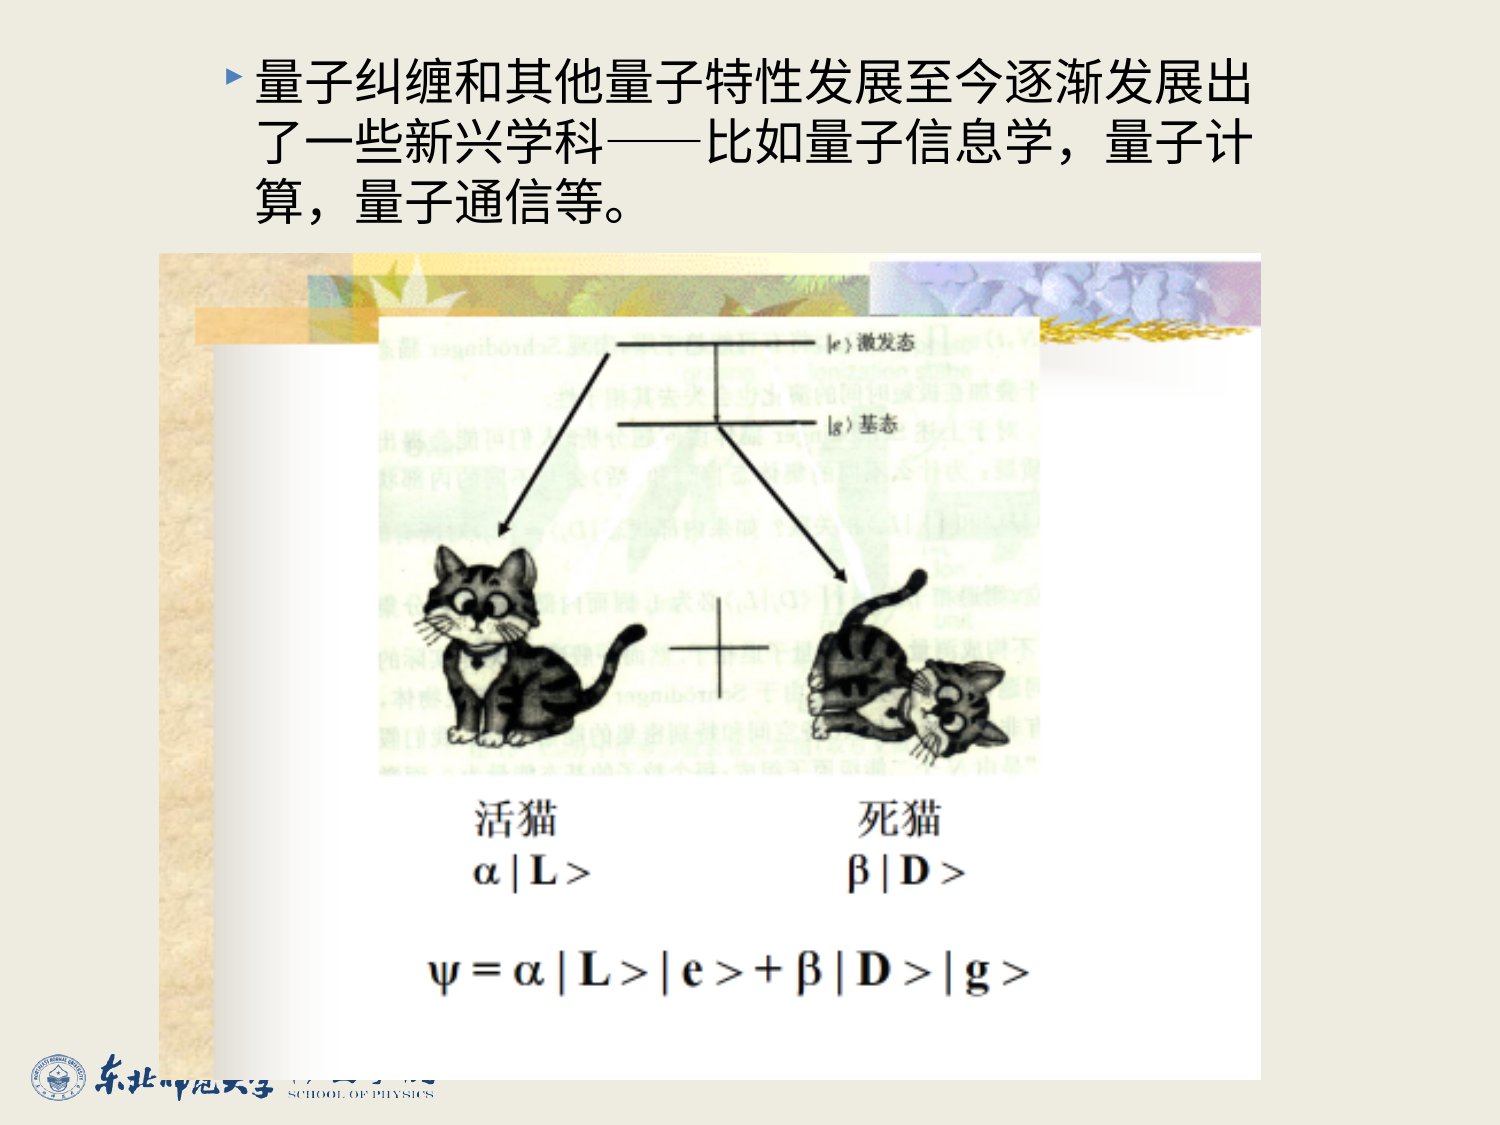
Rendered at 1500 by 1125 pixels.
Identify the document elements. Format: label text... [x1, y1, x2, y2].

list 量子纠缠和其他量子特性发展至今逐渐发展出了一些新兴学科——比如量子信息学，量子计算，量子通信等。 [194, 42, 1277, 254]
picture [20, 253, 1262, 1101]
